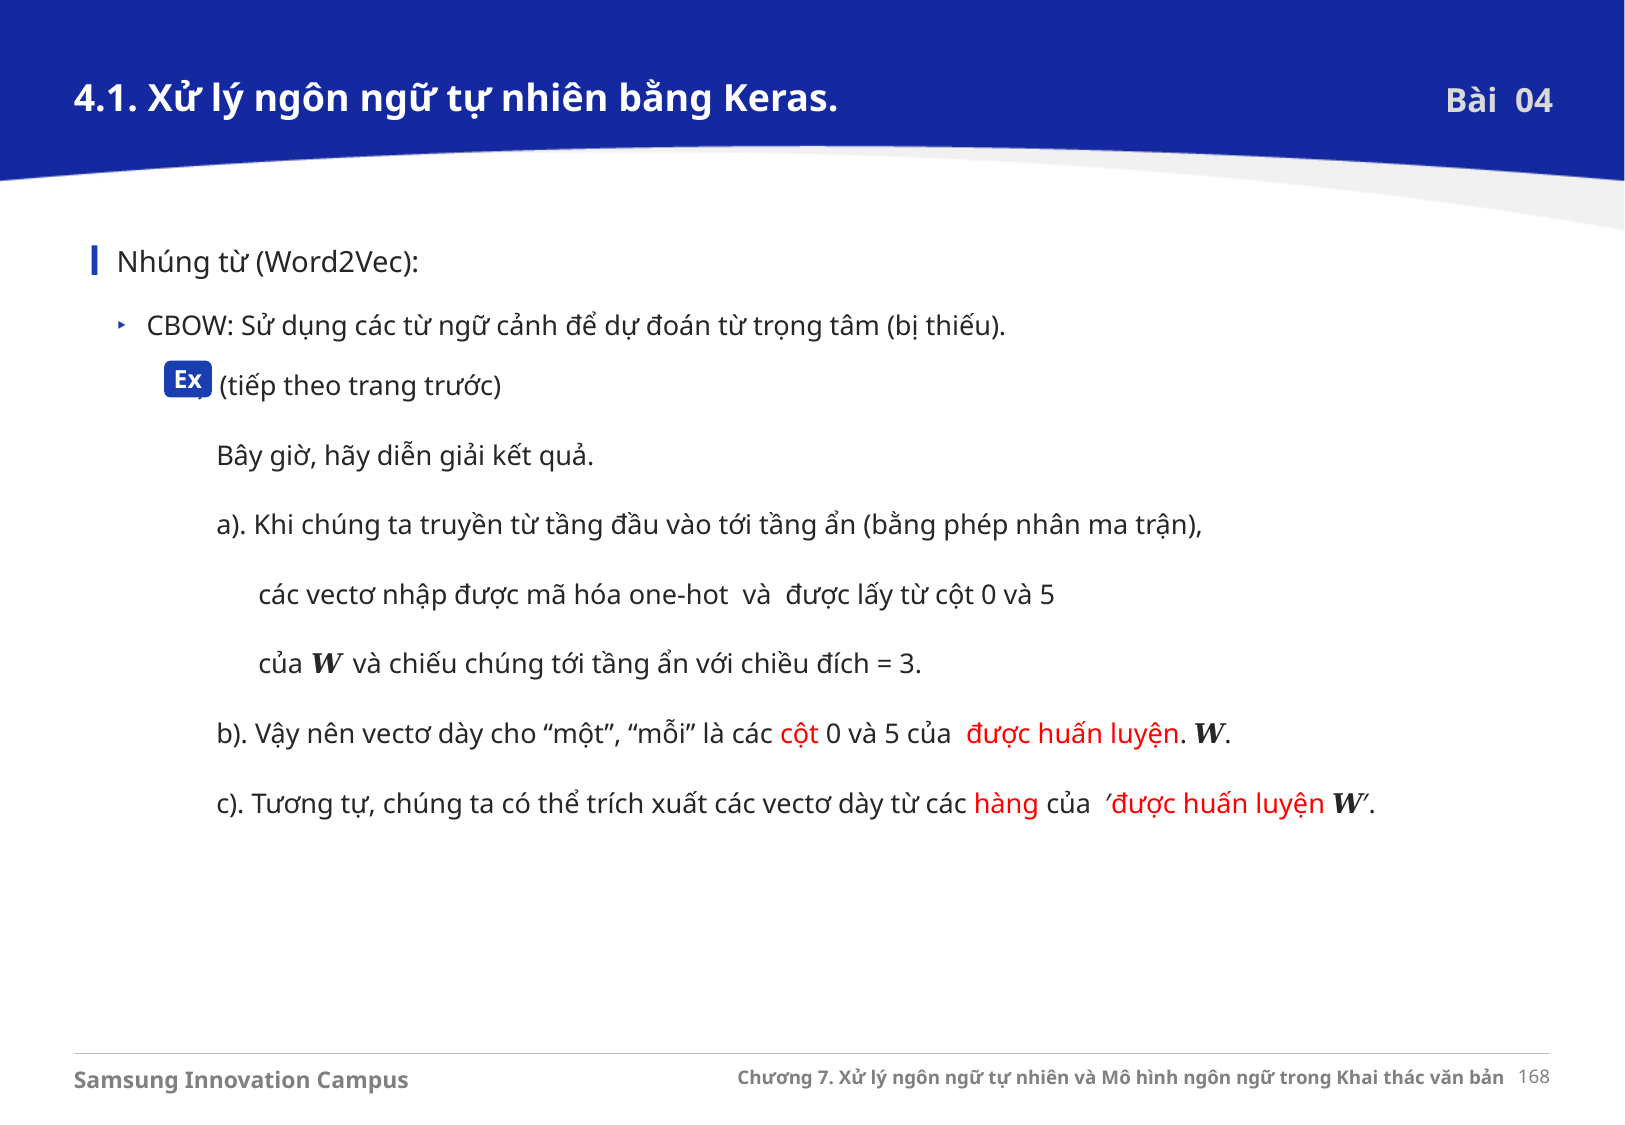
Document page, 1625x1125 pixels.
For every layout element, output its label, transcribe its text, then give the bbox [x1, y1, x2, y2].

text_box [73, 73, 1554, 120]
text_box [91, 243, 1533, 279]
text_box CBOW: Sử dụng các từ ngữ cảnh để dự đoán từ trọng tâm (bị thiếu). [116, 296, 1534, 354]
text_box Ex [163, 359, 213, 399]
picture [0, 0, 1625, 1125]
